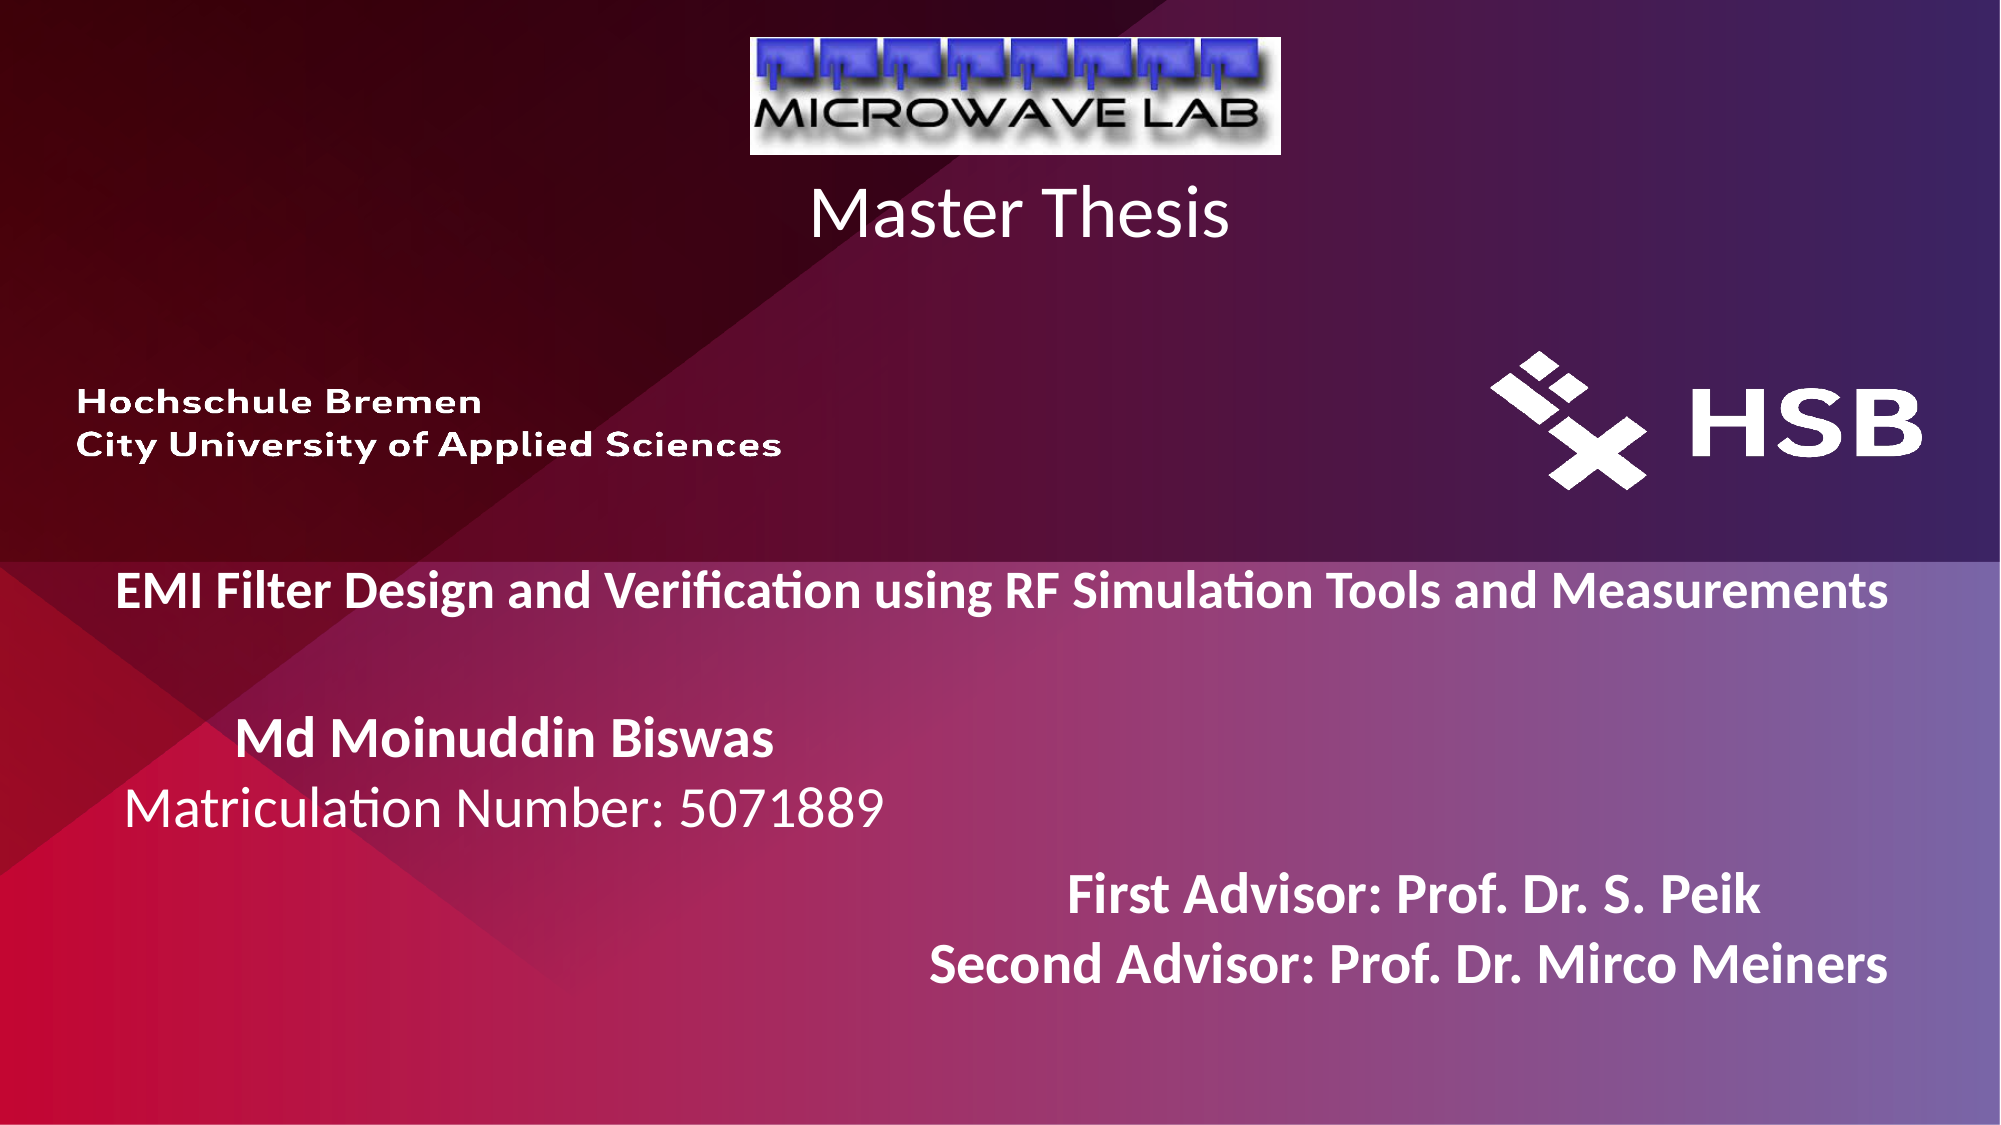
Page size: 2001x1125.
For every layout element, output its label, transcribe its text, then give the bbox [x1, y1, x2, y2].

text_box First Advisor: Prof. Dr. S. Peik Second Advisor: Prof. Dr. Mirco Meiners [914, 847, 1915, 1003]
picture [0, 0, 2000, 1125]
text_box Md Moinuddin Biswas Matriculation Number: 5071889 [4, 691, 1005, 847]
subtitle EMI Filter Design and Verification using RF Simulation Tools and Measurements [78, 553, 1922, 634]
text_box Master Thesis [94, 161, 1922, 253]
